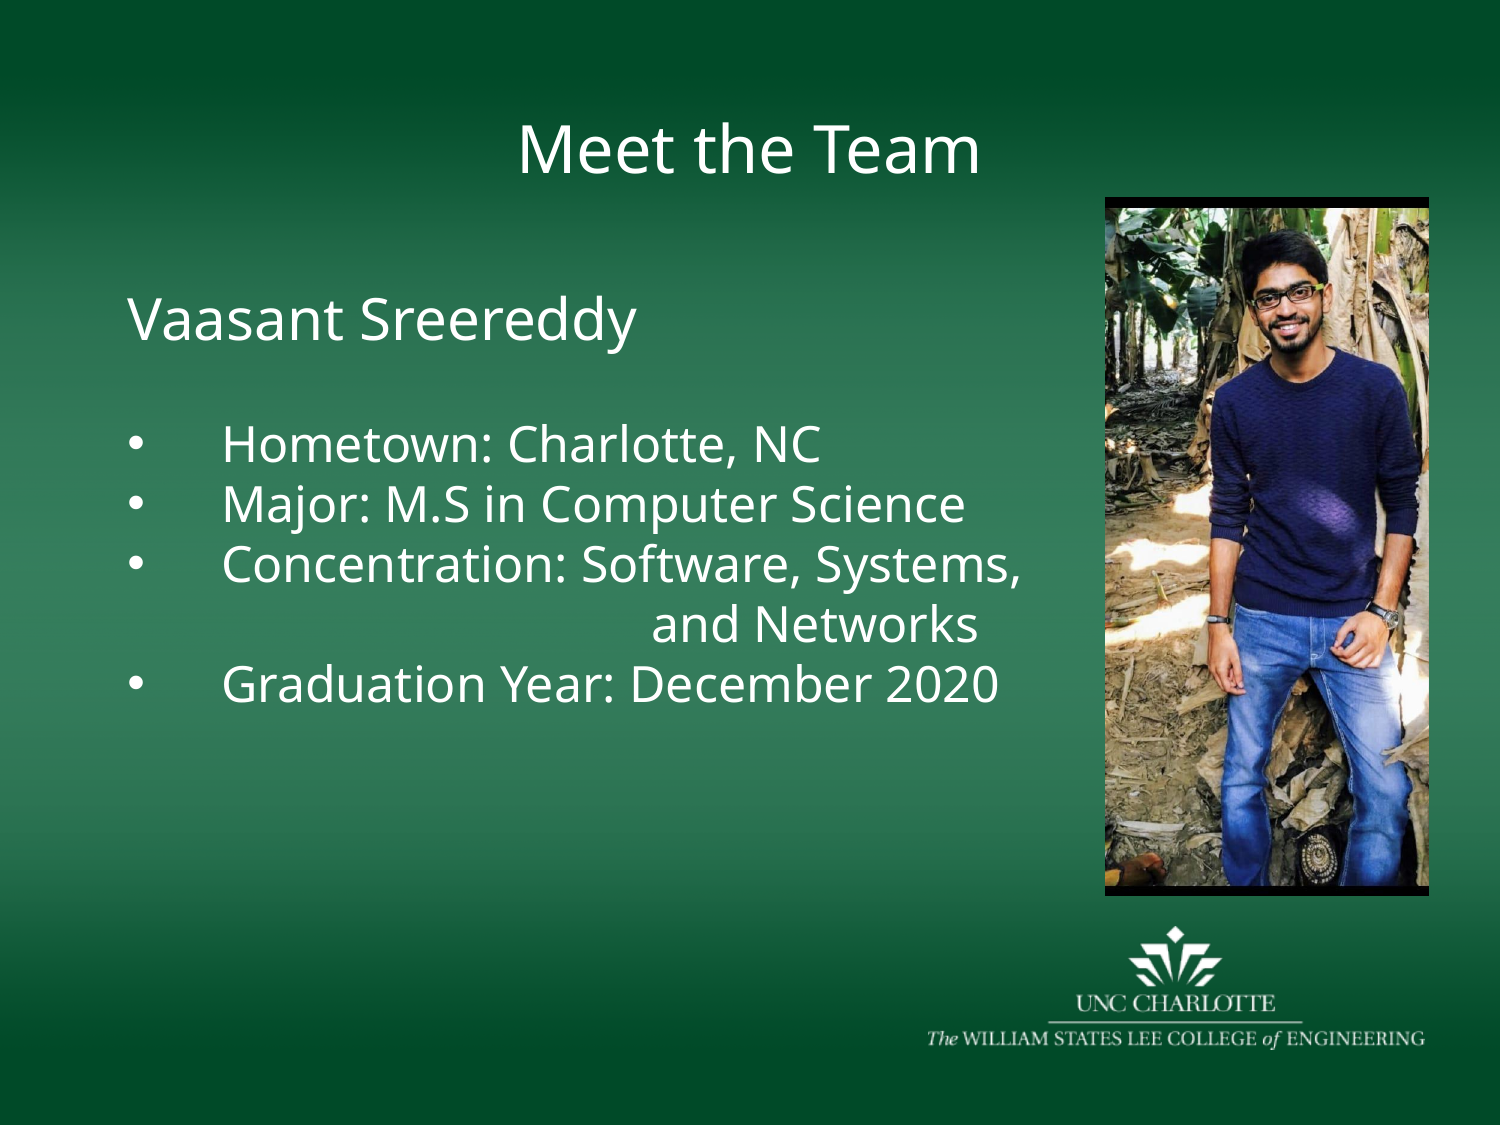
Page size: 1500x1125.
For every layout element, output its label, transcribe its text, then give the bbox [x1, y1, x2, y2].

picture [0, 0, 1500, 1125]
text_box Meet the Team [112, 99, 1388, 195]
text_box Vaasant Sreereddy Hometown: Charlotte, NC Major: M.S in Computer Science Concentration: Software, Systems, and Networks Graduation Year: December 2020 [112, 275, 1100, 890]
